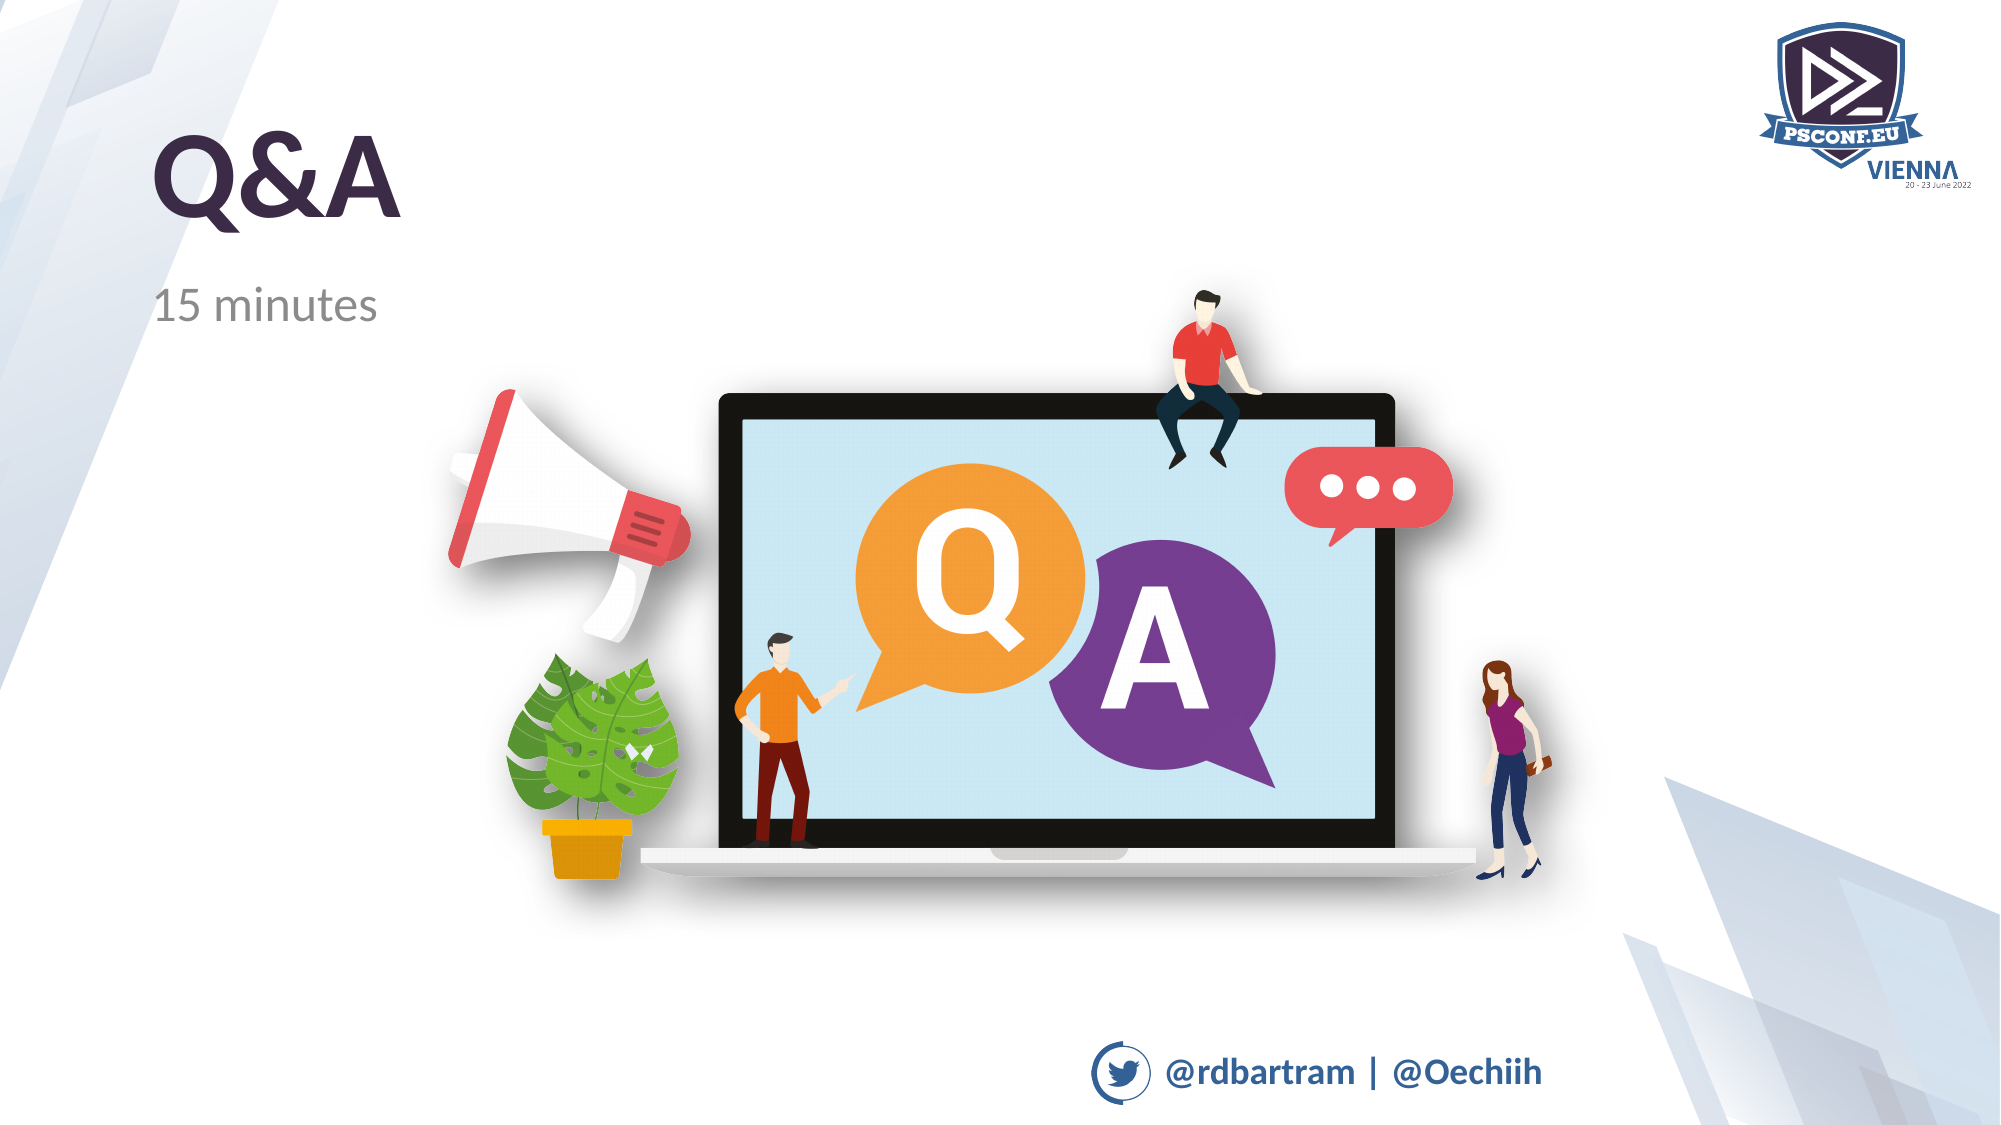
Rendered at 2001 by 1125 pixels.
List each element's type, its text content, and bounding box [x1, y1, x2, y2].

picture [0, 0, 2000, 1125]
text_box 15 minutes [136, 271, 1862, 518]
text_box Q&A [136, 86, 1862, 252]
